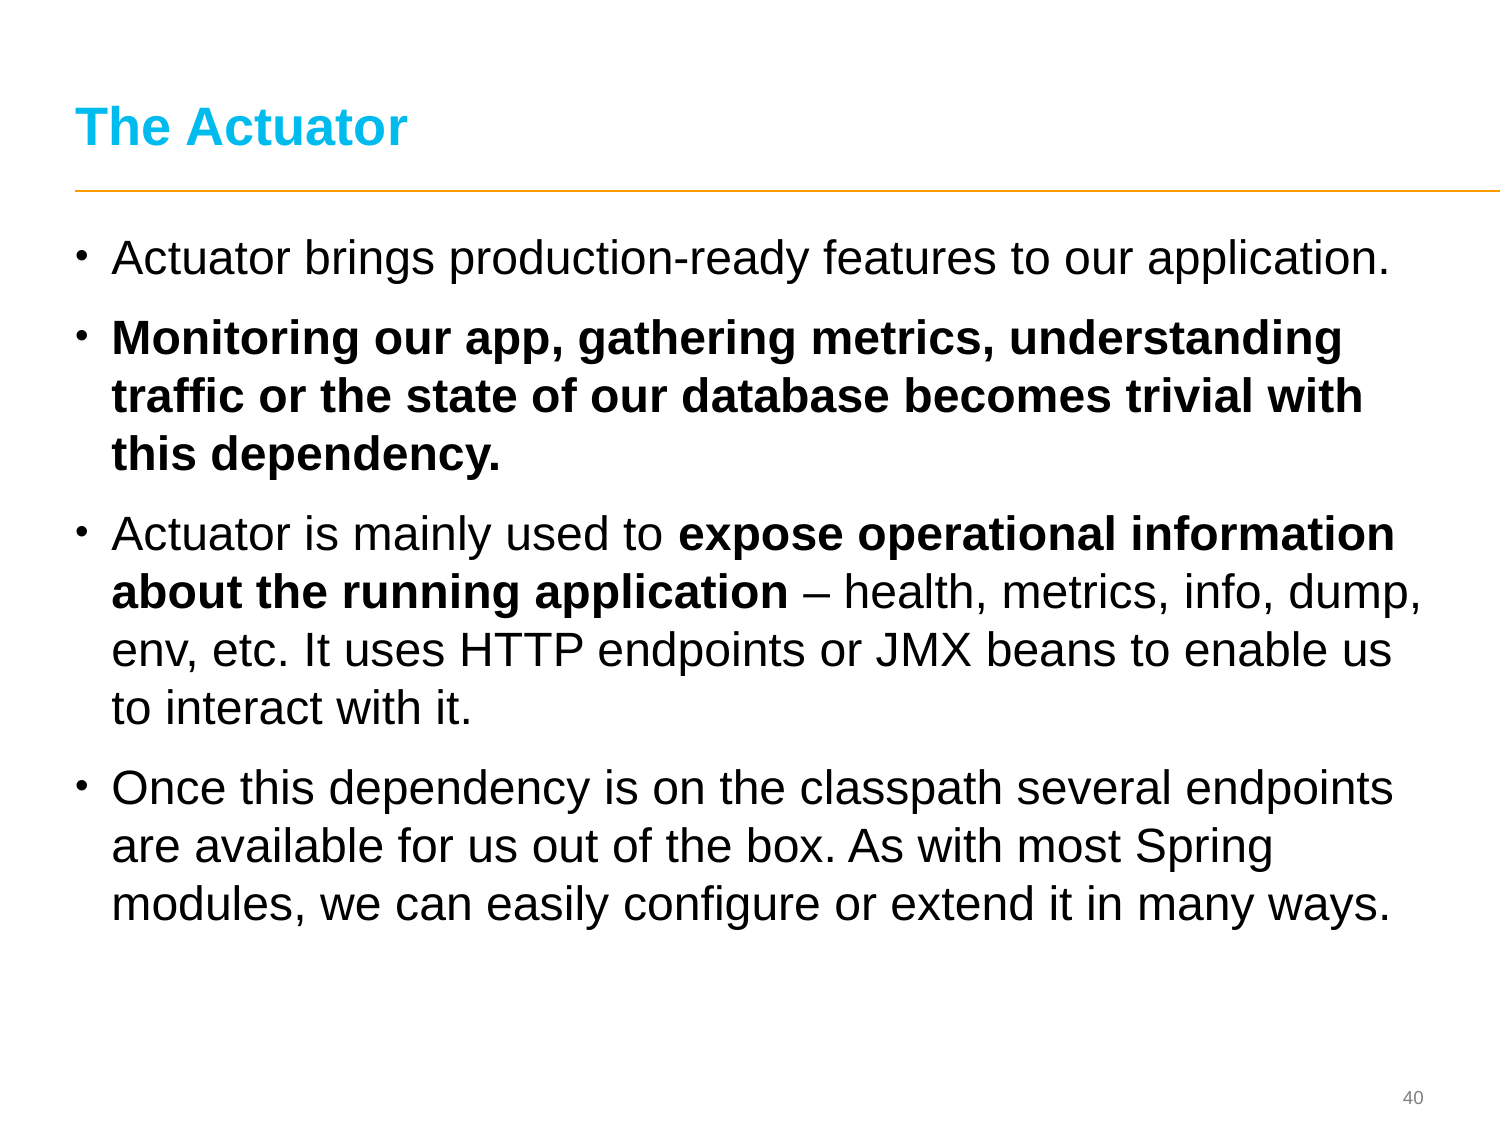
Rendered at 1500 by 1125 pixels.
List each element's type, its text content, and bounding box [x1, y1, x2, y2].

title The Actuator [75, 27, 1422, 157]
list Actuator brings production-ready features to our application. Monitoring our app, gathering metrics, understanding traffic or the state of our database becomes trivial with this dependency. Actuator is mainly used to expose operational information about the running application – health, metrics, info, dump, env, etc. It uses HTTP endpoints or JMX beans to enable us to interact with it. Once this dependency is on the classpath several endpoints are available for us out of the box. As with most Spring modules, we can easily configure or extend it in many ways. [75, 226, 1425, 1018]
